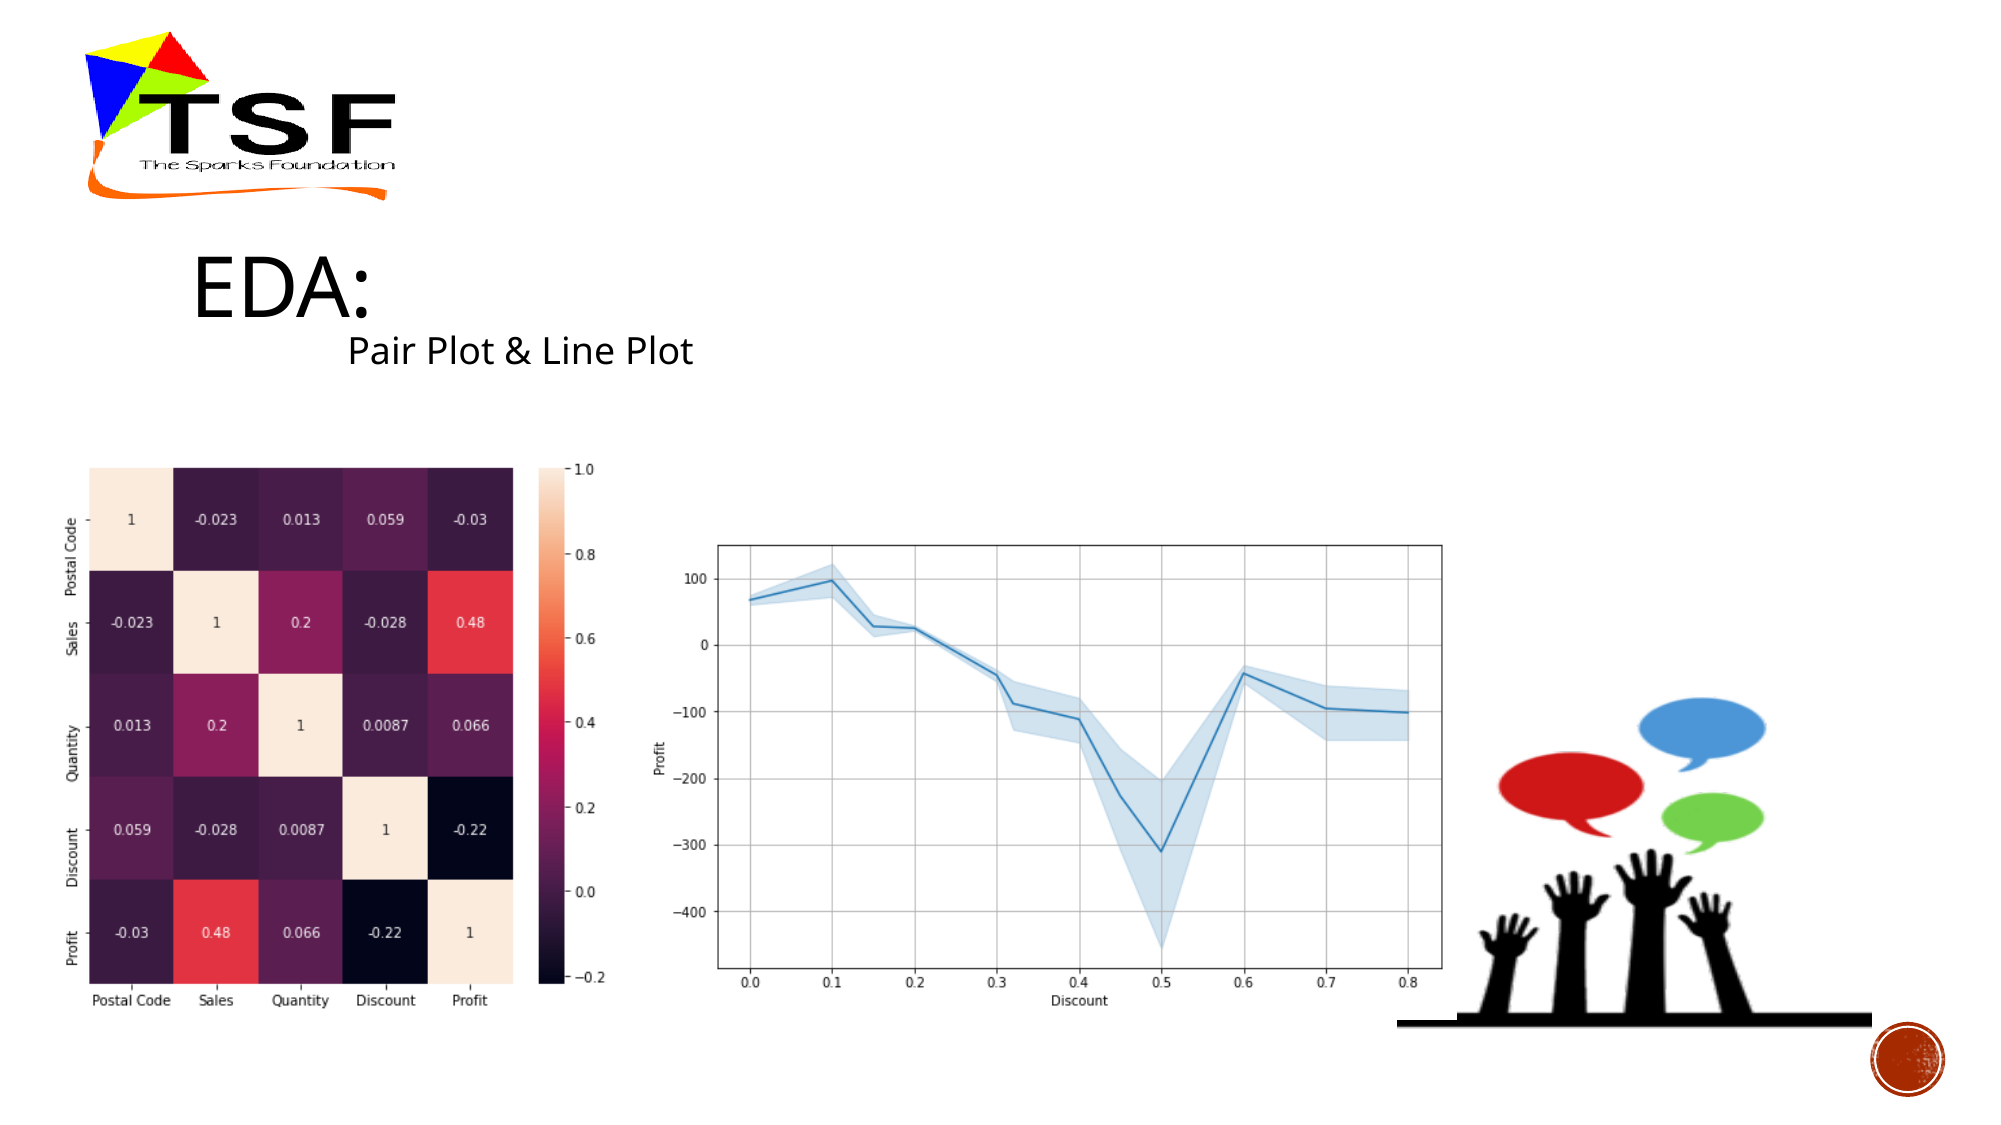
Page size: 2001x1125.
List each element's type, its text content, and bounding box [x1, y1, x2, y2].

picture [78, 20, 400, 212]
picture [34, 441, 631, 1022]
text_box Pair Plot & Line Plot [332, 319, 1333, 379]
picture [609, 532, 1872, 1068]
title Eda: [175, 236, 1826, 344]
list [38, 445, 629, 1019]
